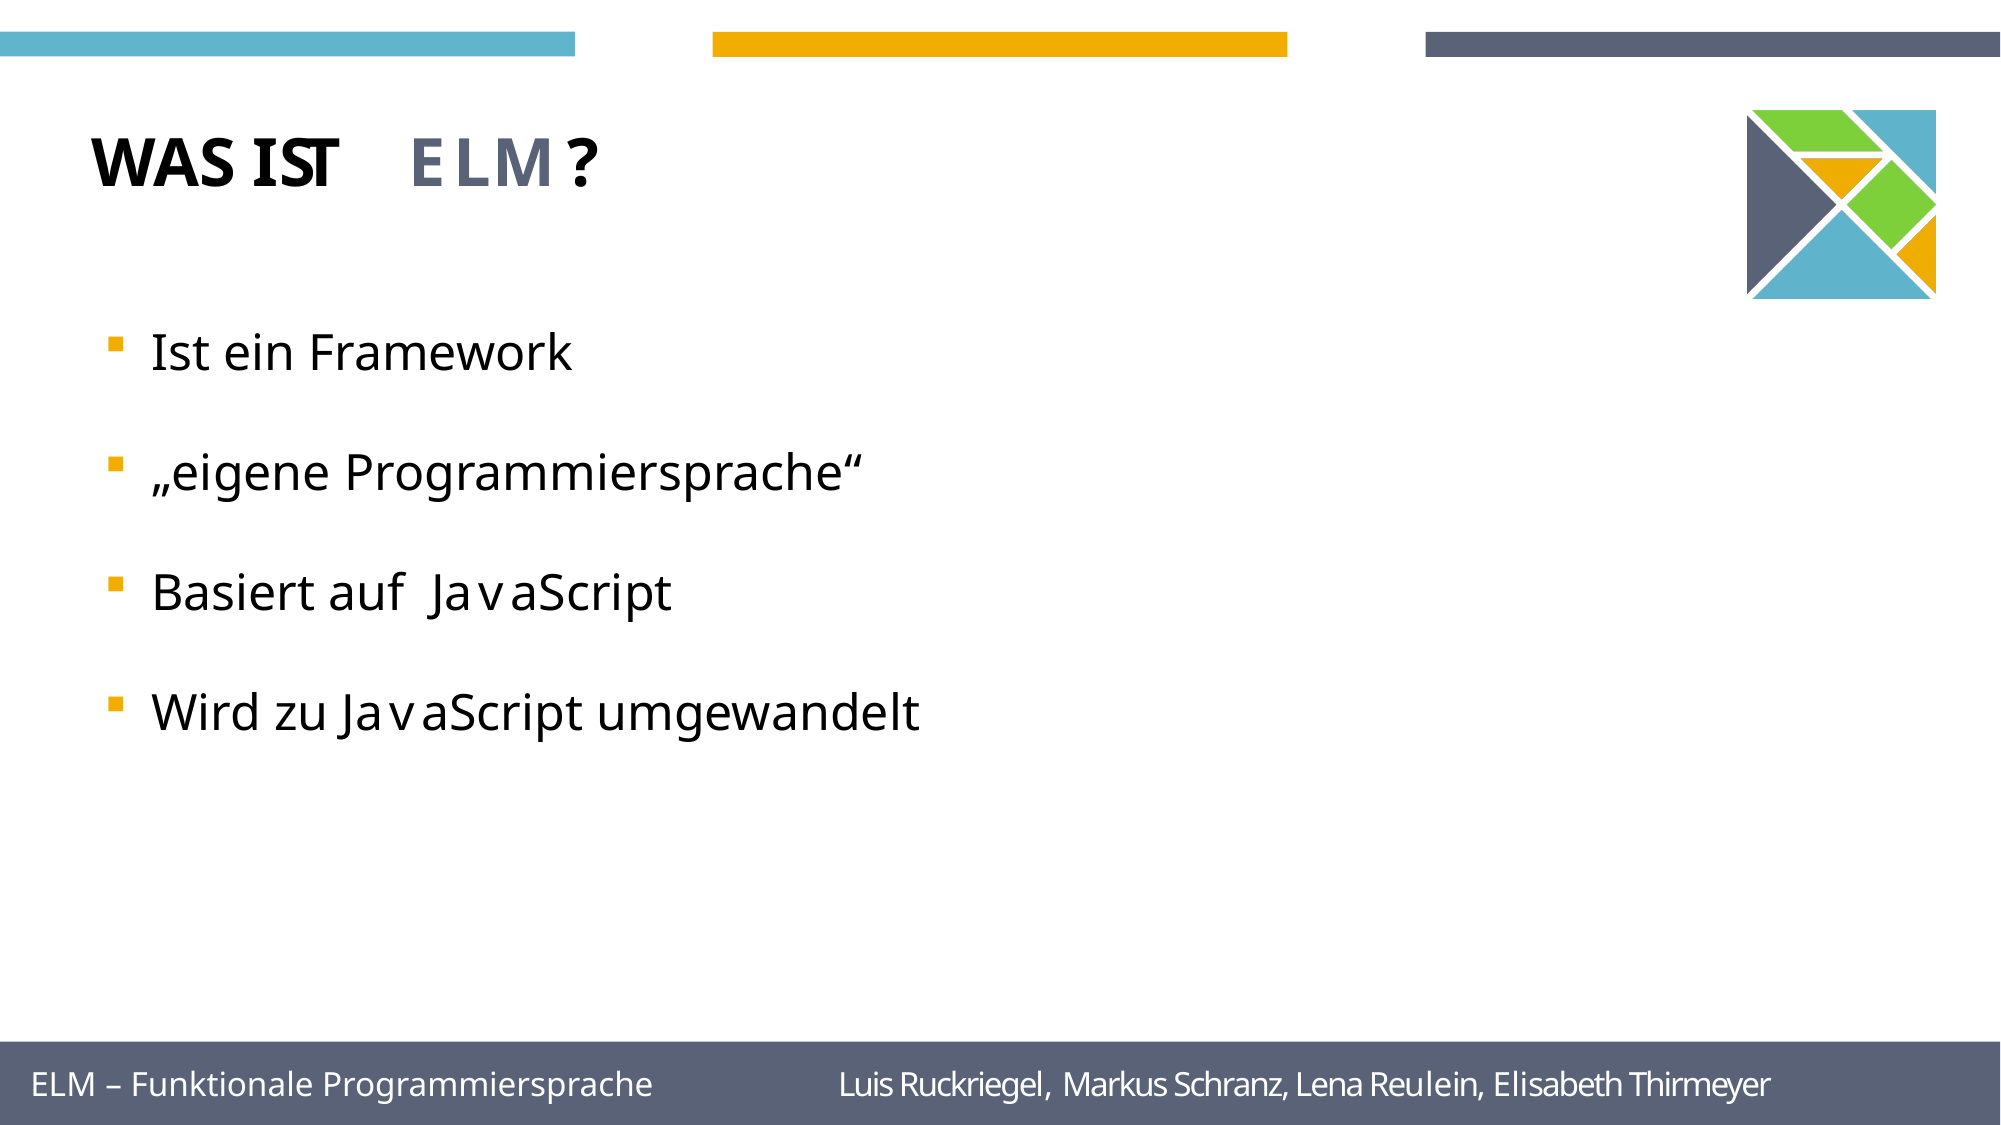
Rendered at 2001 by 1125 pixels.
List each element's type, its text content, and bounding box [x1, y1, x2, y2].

text_box ? [553, 111, 628, 207]
text_box WAS IST [76, 111, 430, 207]
text_box M [477, 111, 552, 207]
text_box E [430, 111, 439, 207]
text_box L [439, 111, 477, 207]
picture [1747, 110, 1936, 299]
text_box Ist ein Framework „eigene Programmiersprache“ Basiert auf JavaScript Wird zu JavaScript umgewandelt [89, 252, 1444, 748]
